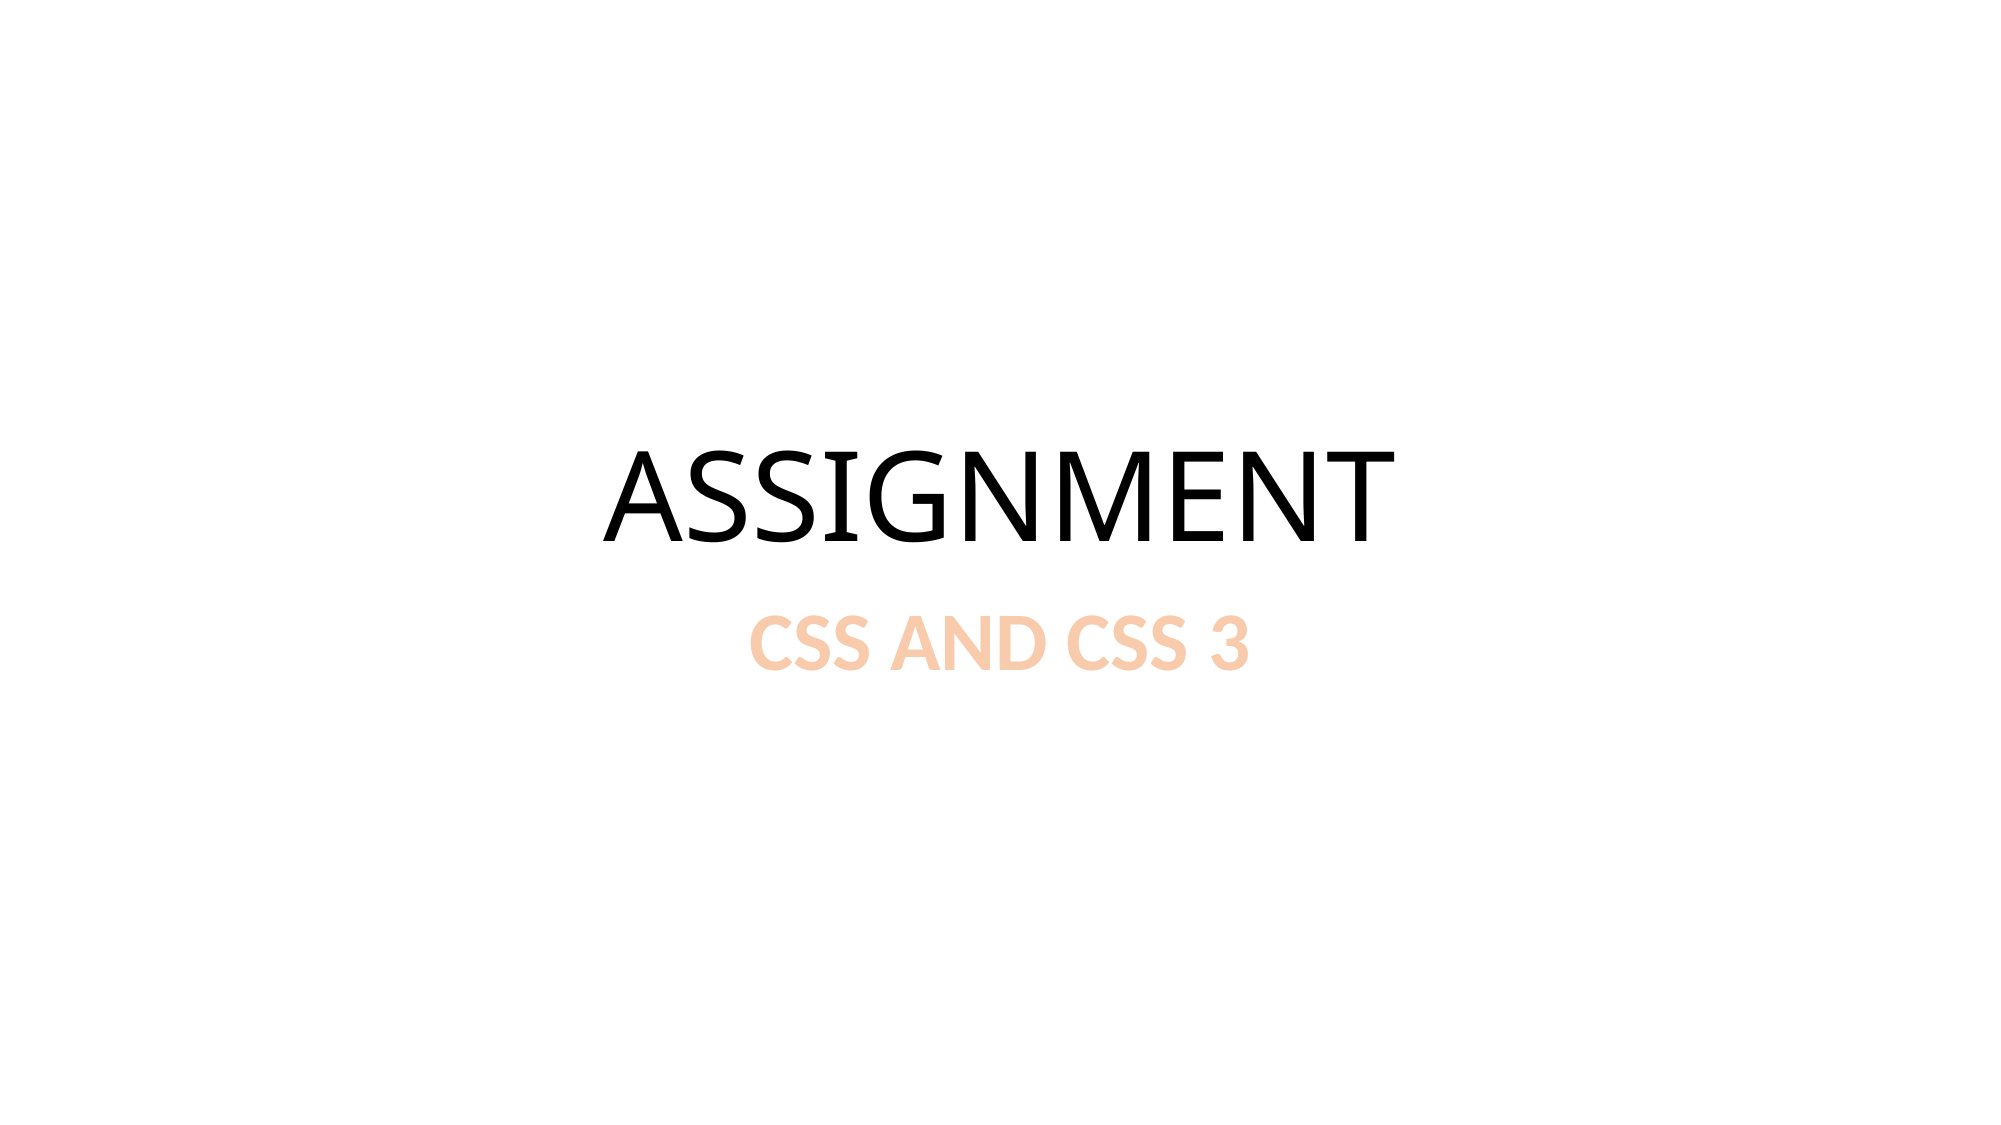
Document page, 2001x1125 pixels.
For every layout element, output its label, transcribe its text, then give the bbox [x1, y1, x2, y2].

title ASSIGNMENT [249, 184, 1750, 576]
subtitle CSS AND CSS 3 [249, 590, 1750, 863]
